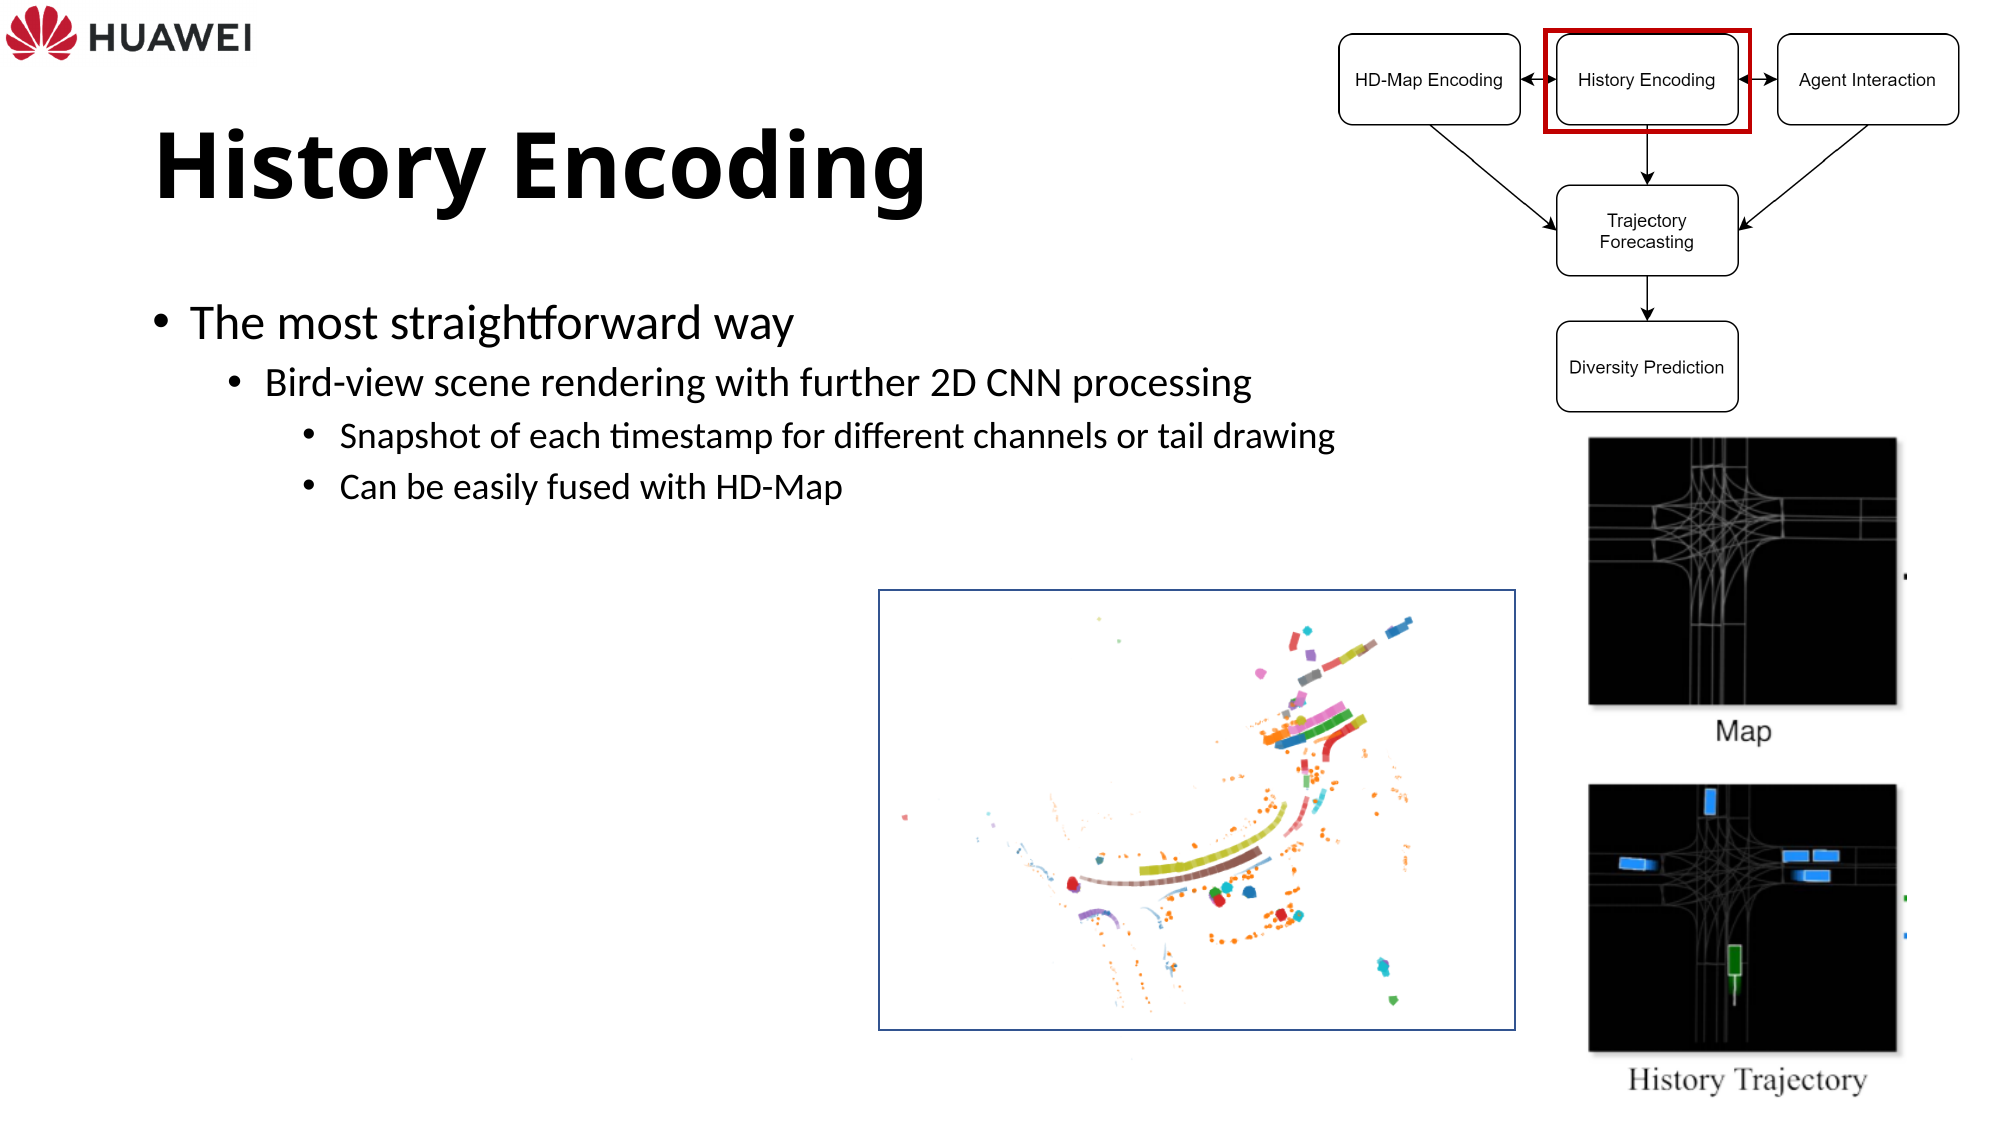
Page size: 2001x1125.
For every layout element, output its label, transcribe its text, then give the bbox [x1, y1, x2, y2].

title History Encoding [137, 59, 1338, 278]
picture [1338, 33, 1961, 414]
picture [0, 0, 257, 67]
text_box [1545, 29, 1751, 33]
picture [764, 416, 1907, 1125]
list The most straightforward way Bird-view scene rendering with further 2D CNN processing Snapshot of each timestamp for different channels or tail drawing Can be easily fused with HD-Map [137, 288, 1391, 1014]
